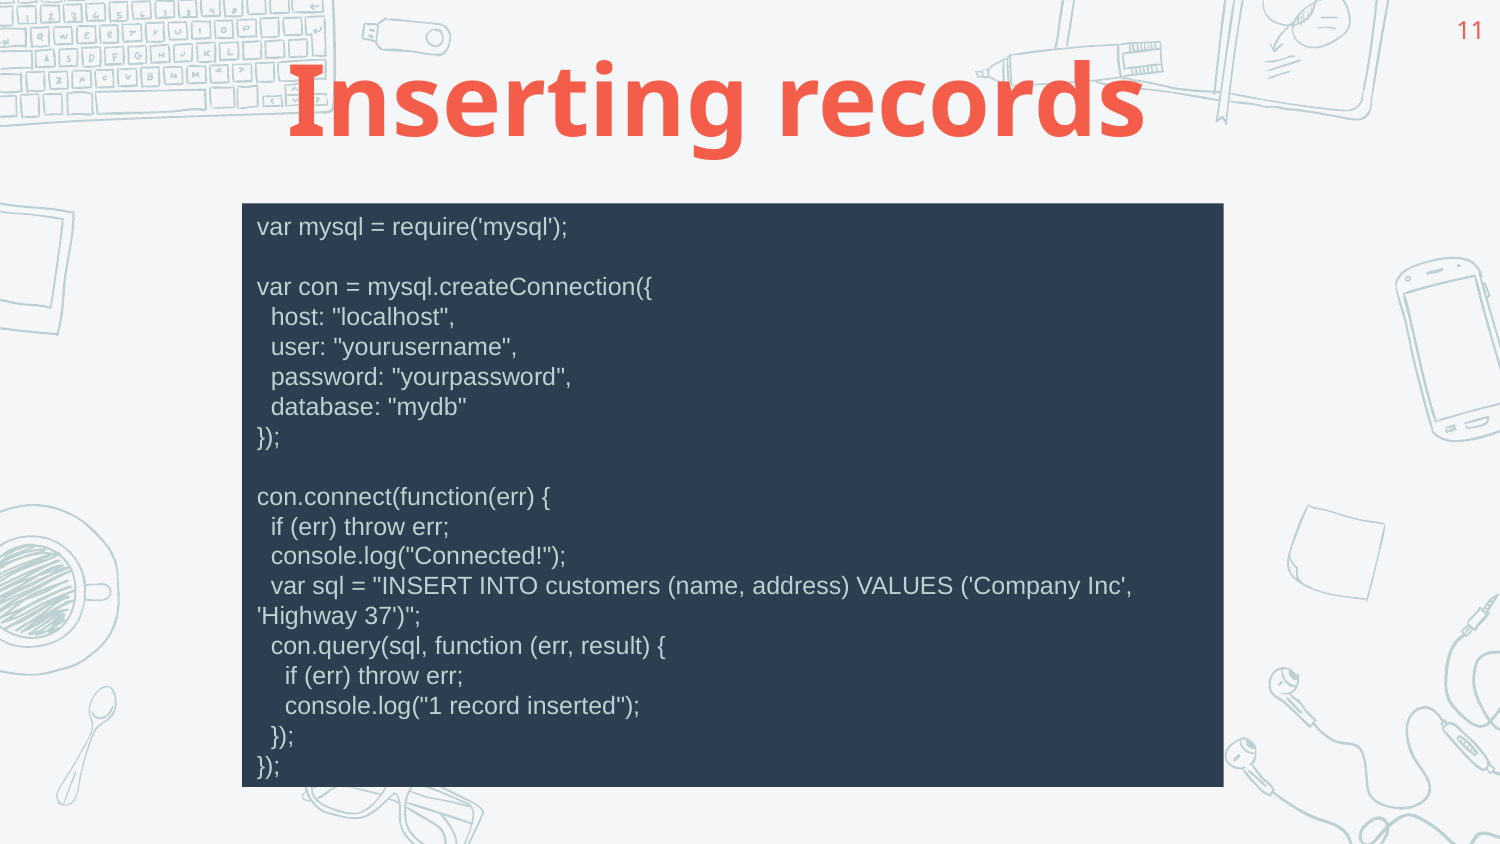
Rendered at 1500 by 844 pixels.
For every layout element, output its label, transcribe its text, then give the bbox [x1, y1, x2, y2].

slide_number 11 [1435, 0, 1500, 53]
title Inserting records [153, 76, 1283, 172]
text_box var mysql = require('mysql'); var con = mysql.createConnection({ host: "localhost", user: "yourusername", password: "yourpassword", database: "mydb" }); con.connect(function(err) { if (err) throw err; console.log("Connected!"); var sql = "INSERT INTO customers (name, address) VALUES ('Company Inc', 'Highway 37')"; con.query(sql, function (err, result) { if (err) throw err; console.log("1 record inserted"); }); }); [242, 203, 1224, 787]
